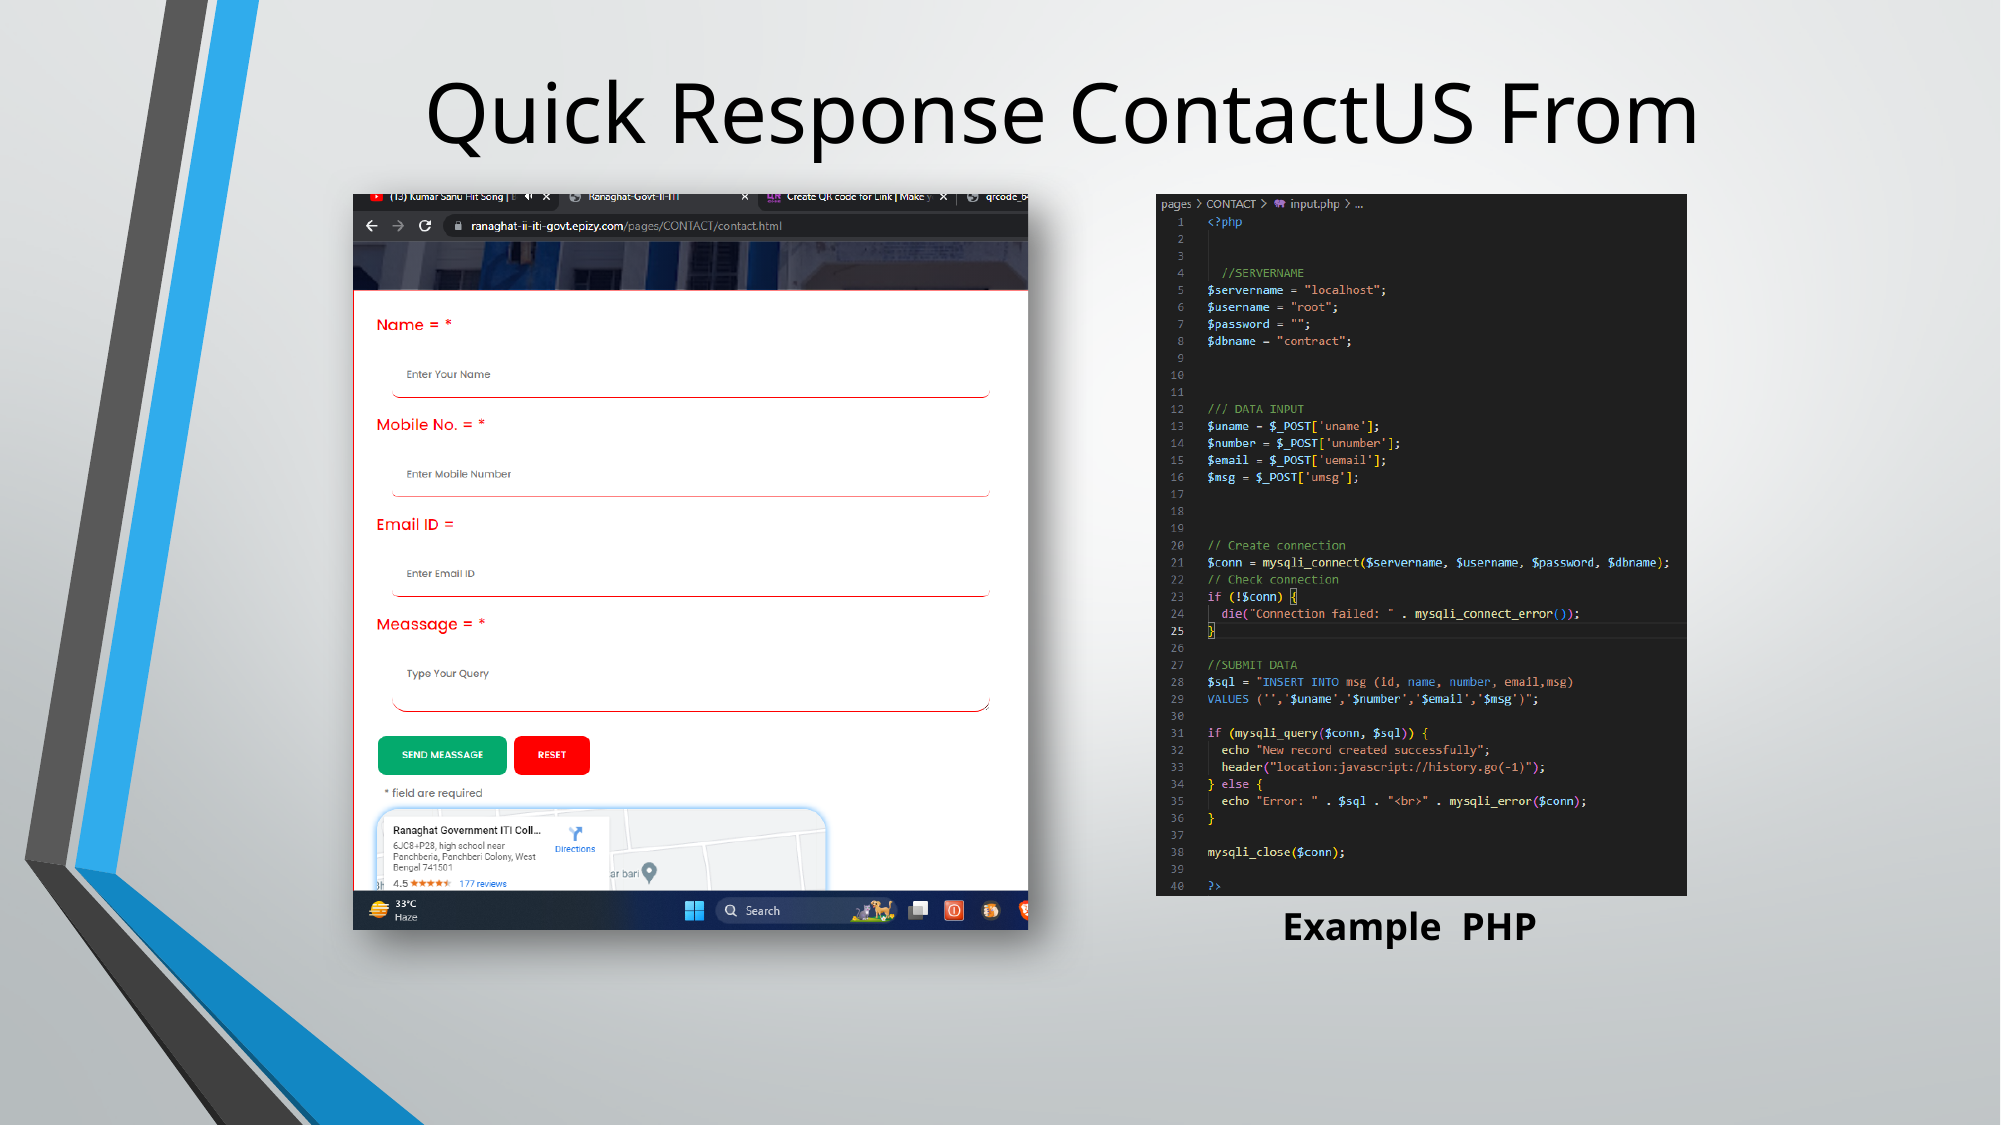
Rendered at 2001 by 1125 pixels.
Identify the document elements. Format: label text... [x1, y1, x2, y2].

title Quick Response ContactUS From [252, 24, 1897, 195]
text_box Example PHP [1267, 896, 1553, 956]
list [352, 194, 1029, 931]
picture [1156, 194, 1687, 896]
